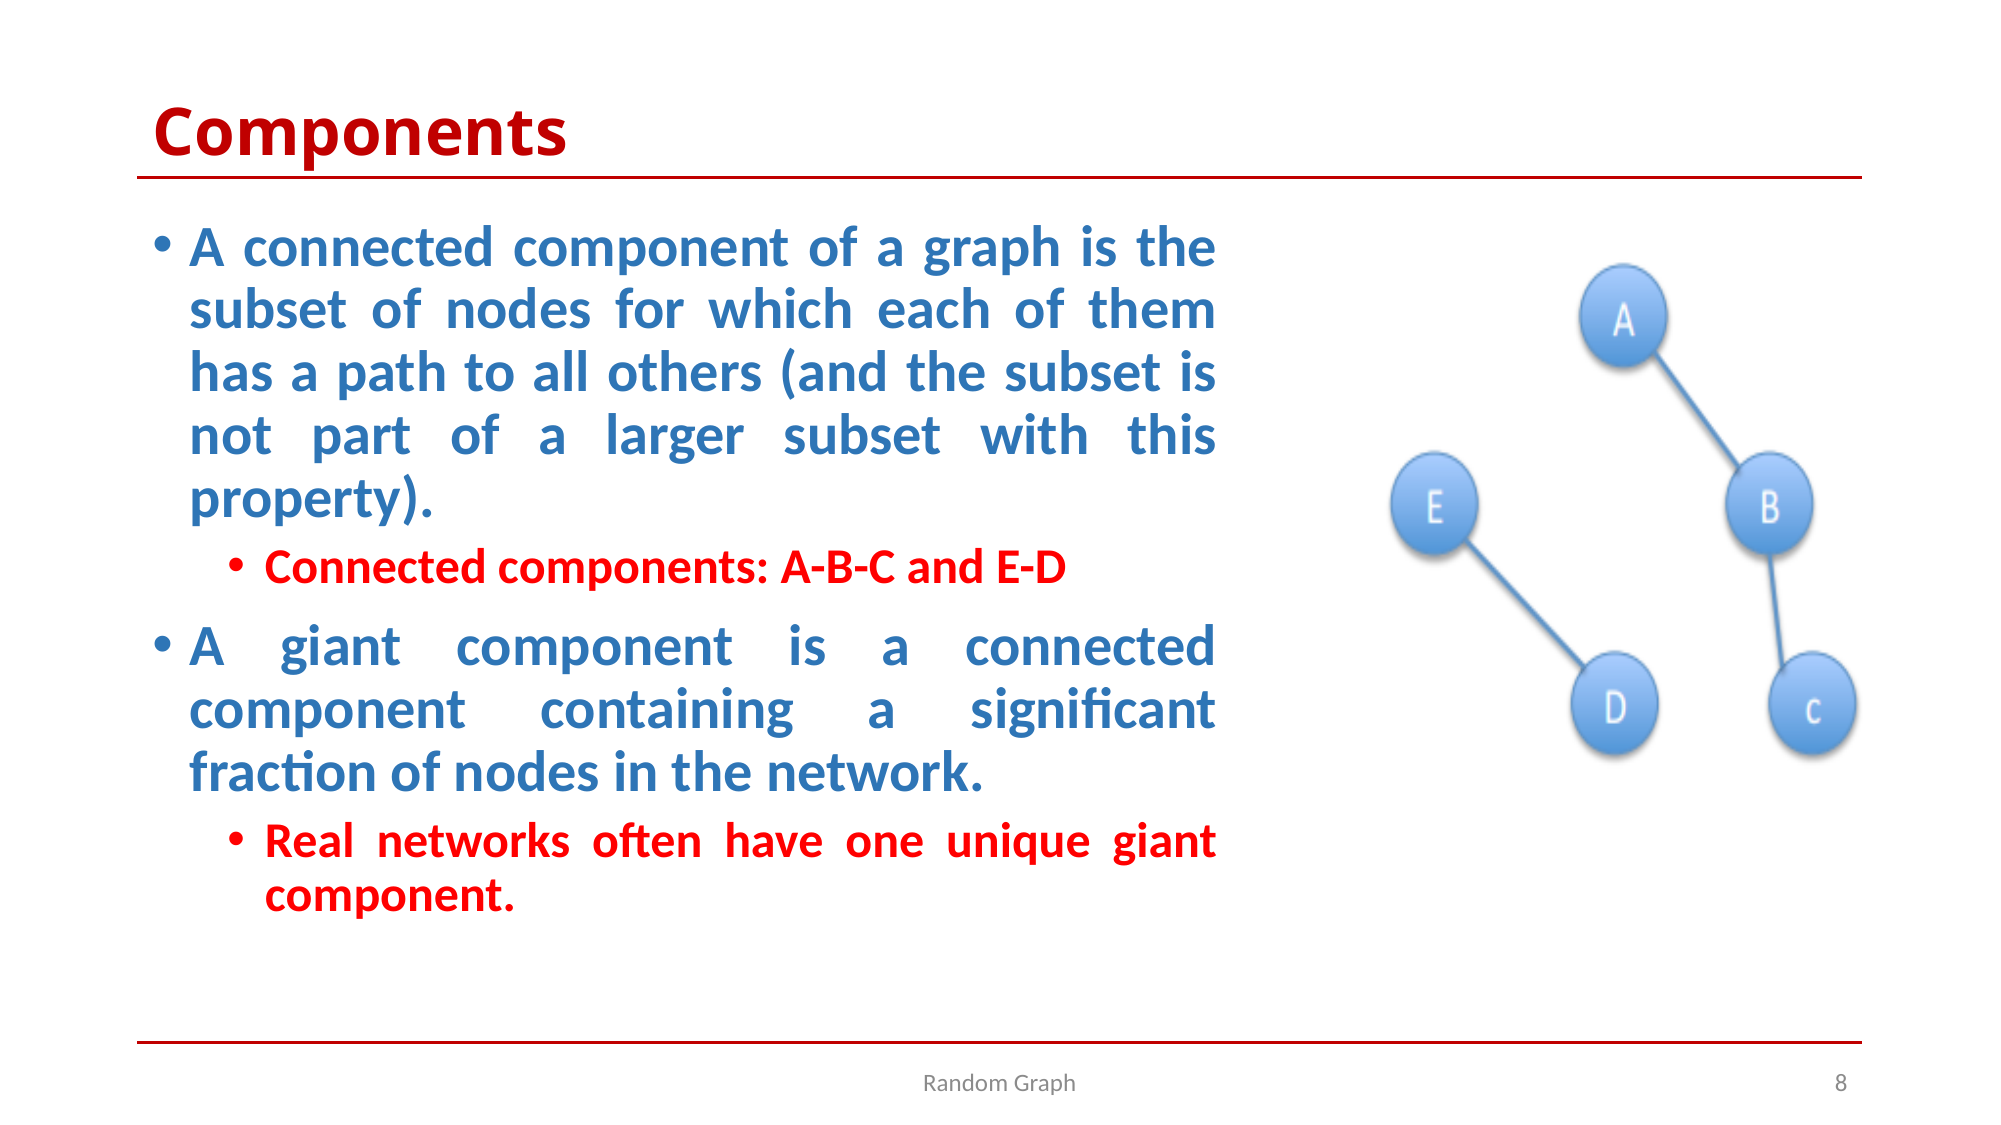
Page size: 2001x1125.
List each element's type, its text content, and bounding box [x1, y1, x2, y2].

picture [1360, 256, 1929, 802]
slide_number 8 [1412, 1051, 1863, 1111]
title Components [137, 90, 1863, 178]
list A connected component of a graph is the subset of nodes for which each of them has a path to all others (and the subset is not part of a larger subset with this property). Connected components: A-B-C and E-D A giant component is a connected component containing a significant fraction of nodes in the network. Real networks often have one unique giant component. [137, 208, 1233, 1014]
footer Random Graph [662, 1051, 1338, 1111]
